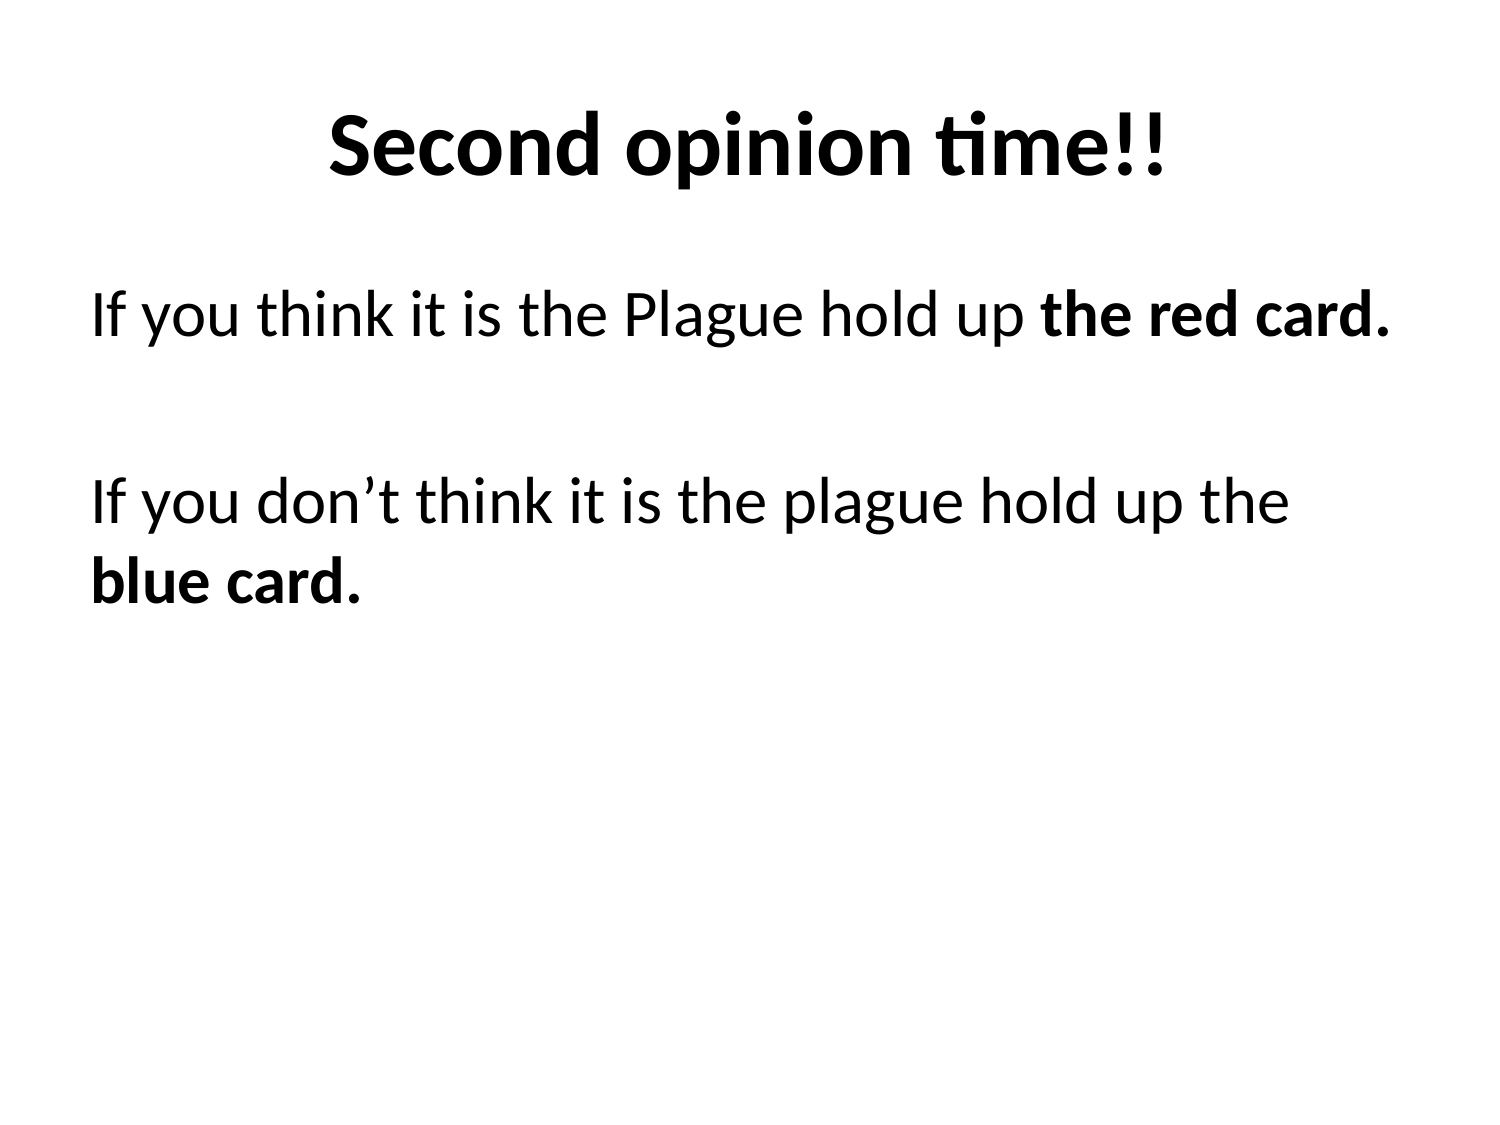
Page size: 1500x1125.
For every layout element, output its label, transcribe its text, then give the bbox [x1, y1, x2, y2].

title Second opinion time!! [75, 45, 1425, 233]
list If you think it is the Plague hold up the red card. If you don’t think it is the plague hold up the blue card. [75, 262, 1425, 1005]
